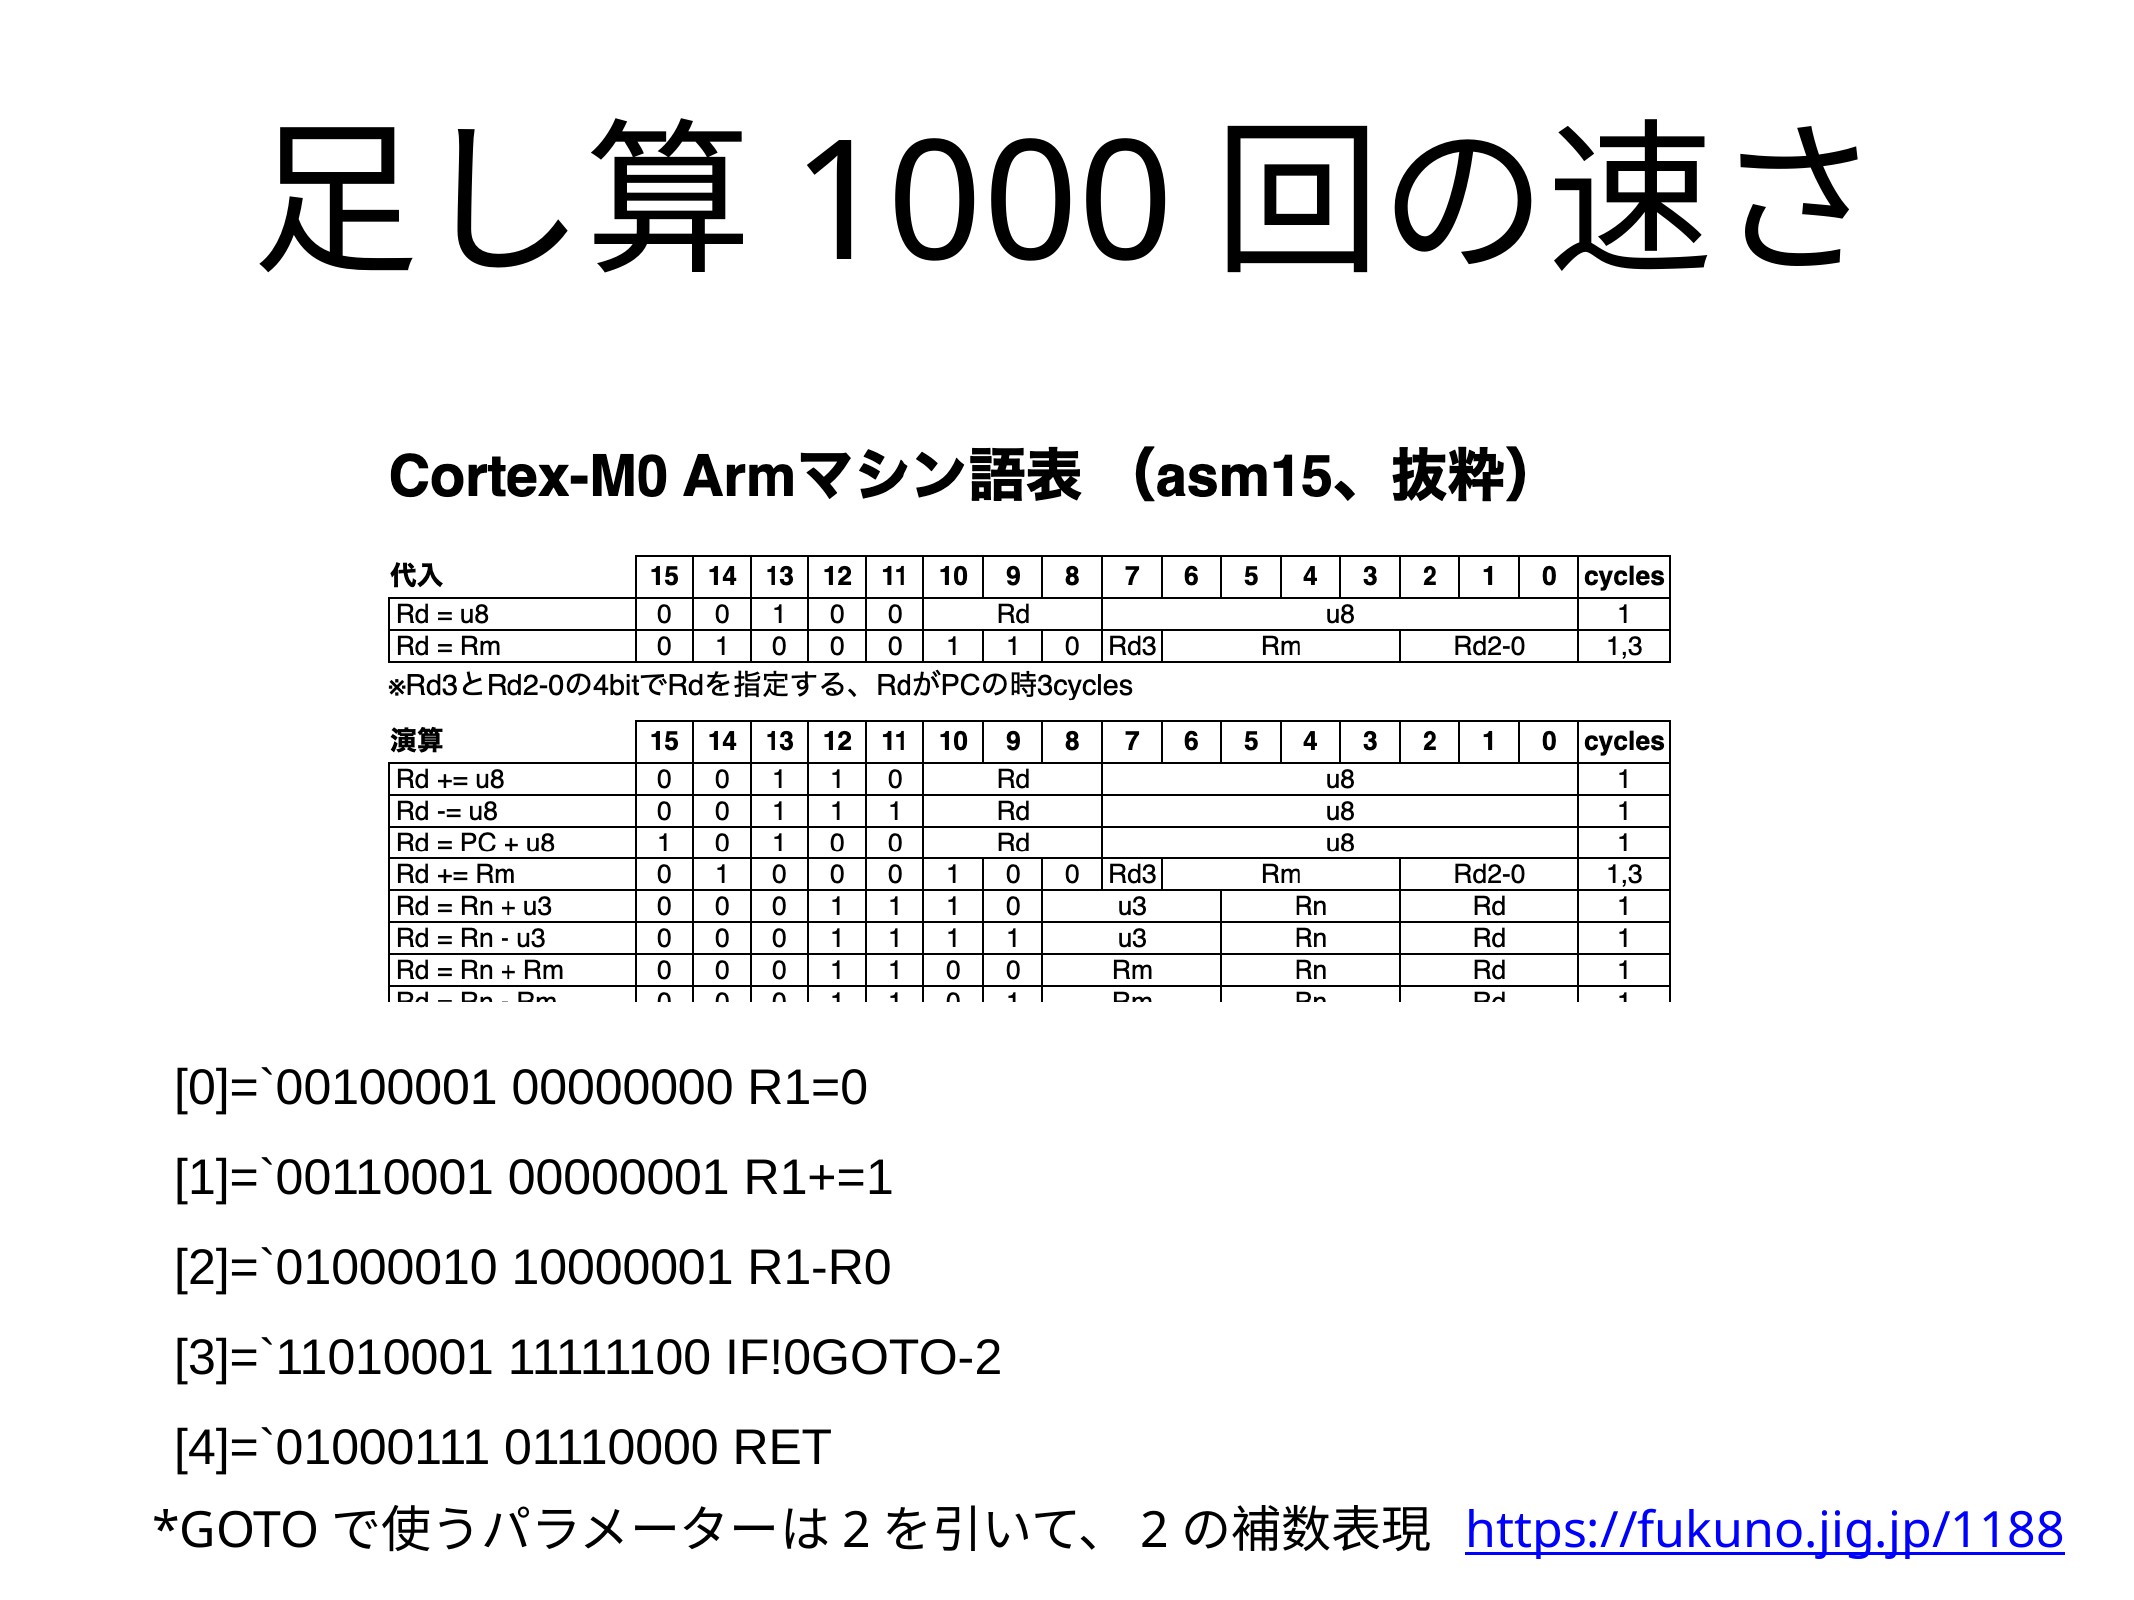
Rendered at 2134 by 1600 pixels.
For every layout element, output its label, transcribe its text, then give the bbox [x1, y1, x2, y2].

title 足し算1000回の速さ [21, 15, 2113, 371]
text_box [0]=`00100001 00000000 R1=0 [1]=`00110001 00000001 R1+=1 [2]=`01000010 10000001 R1-R0 [3]=`11010001 11111100 IF!0GOTO-2 [4]=`01000111 01110000 RET [165, 1016, 1907, 1484]
text_box *GOTOで使うパラメーターは2を引いて、2の補数表現 https://fukuno.jig.jp/1188 [143, 1489, 2074, 1575]
picture [376, 398, 1696, 1003]
